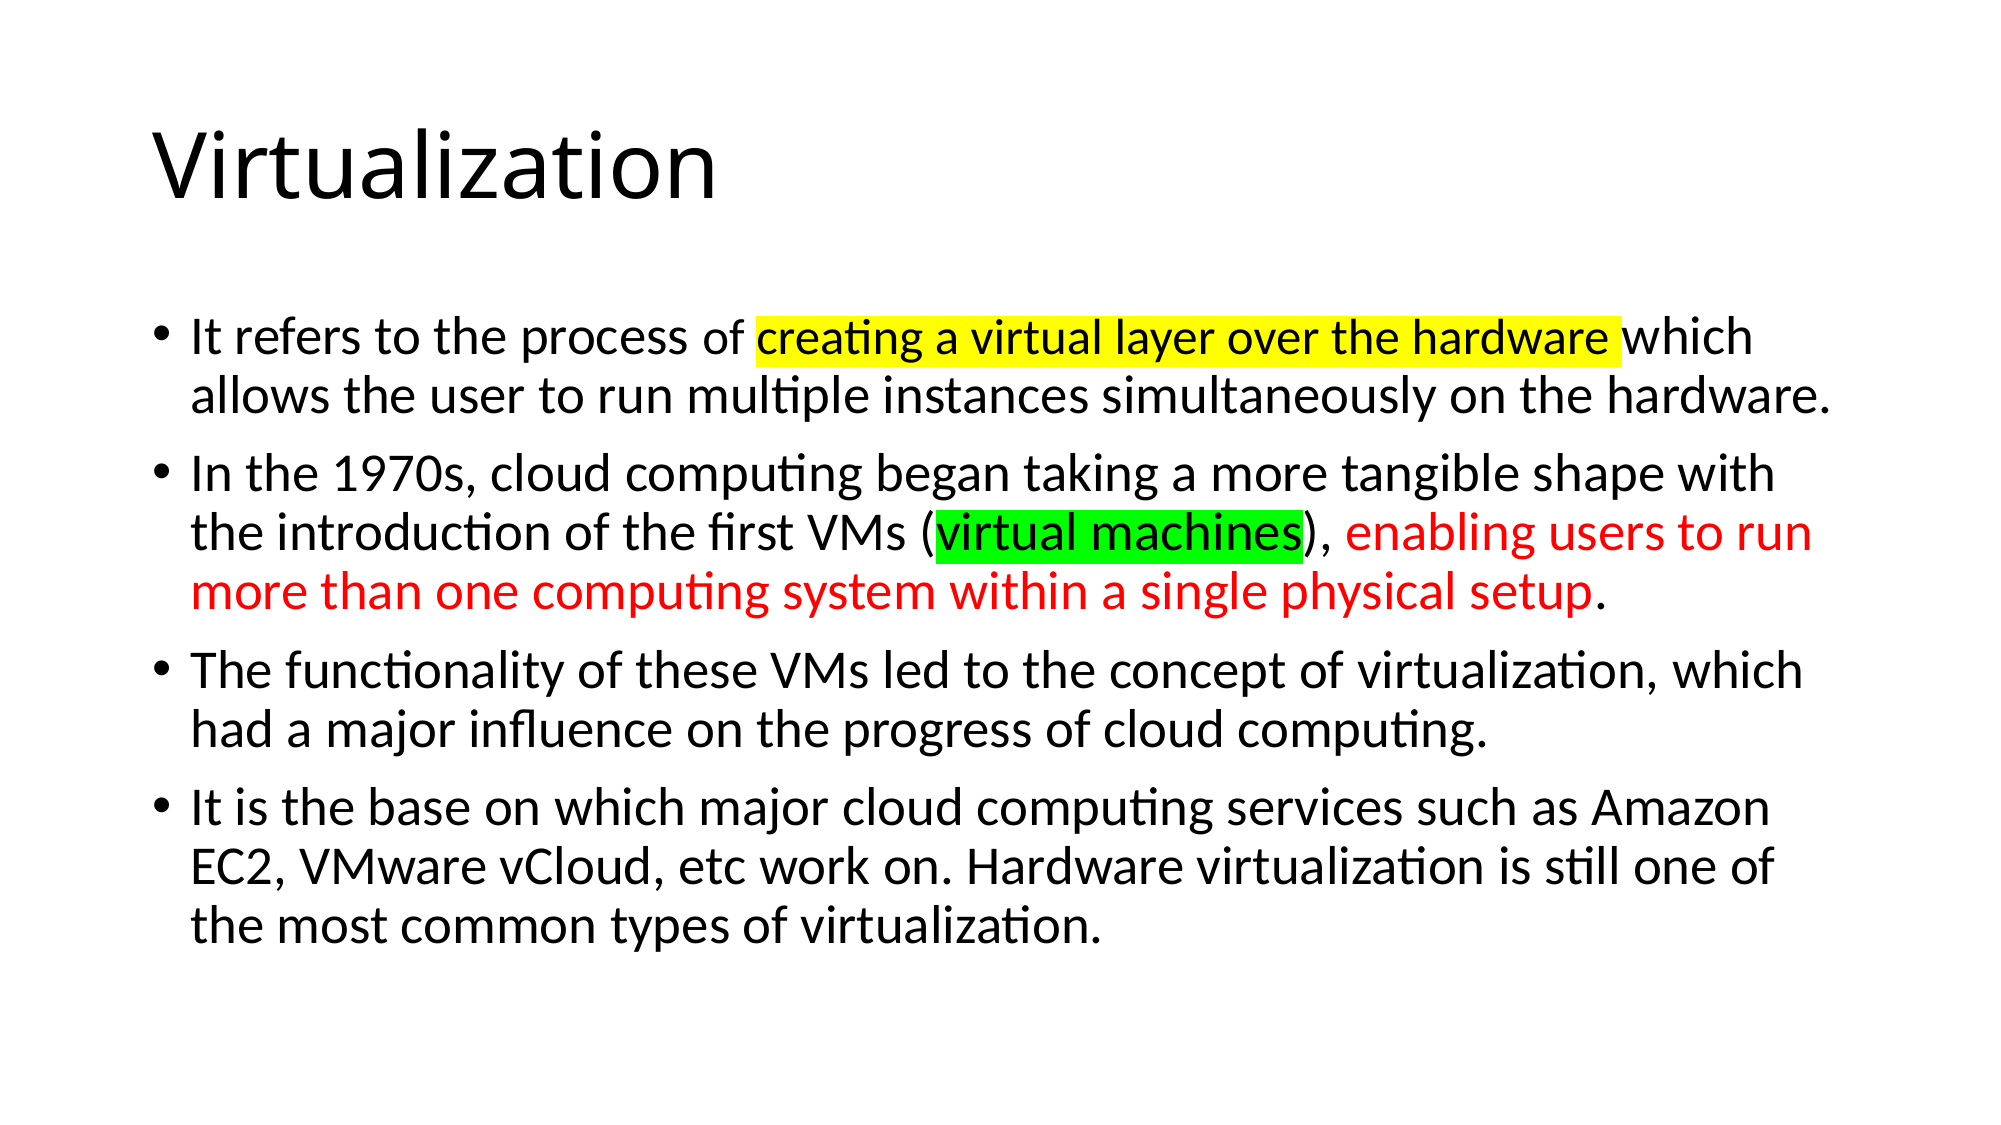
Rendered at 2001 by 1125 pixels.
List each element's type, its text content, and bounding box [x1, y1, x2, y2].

list It refers to the process of creating a virtual layer over the hardware which allows the user to run multiple instances simultaneously on the hardware. In the 1970s, cloud computing began taking a more tangible shape with the introduction of the first VMs (virtual machines), enabling users to run more than one computing system within a single physical setup. The functionality of these VMs led to the concept of virtualization, which had a major influence on the progress of cloud computing. It is the base on which major cloud computing services such as Amazon EC2, VMware vCloud, etc work on. Hardware virtualization is still one of the most common types of virtualization. [137, 299, 1863, 1014]
title Virtualization [137, 59, 1863, 278]
